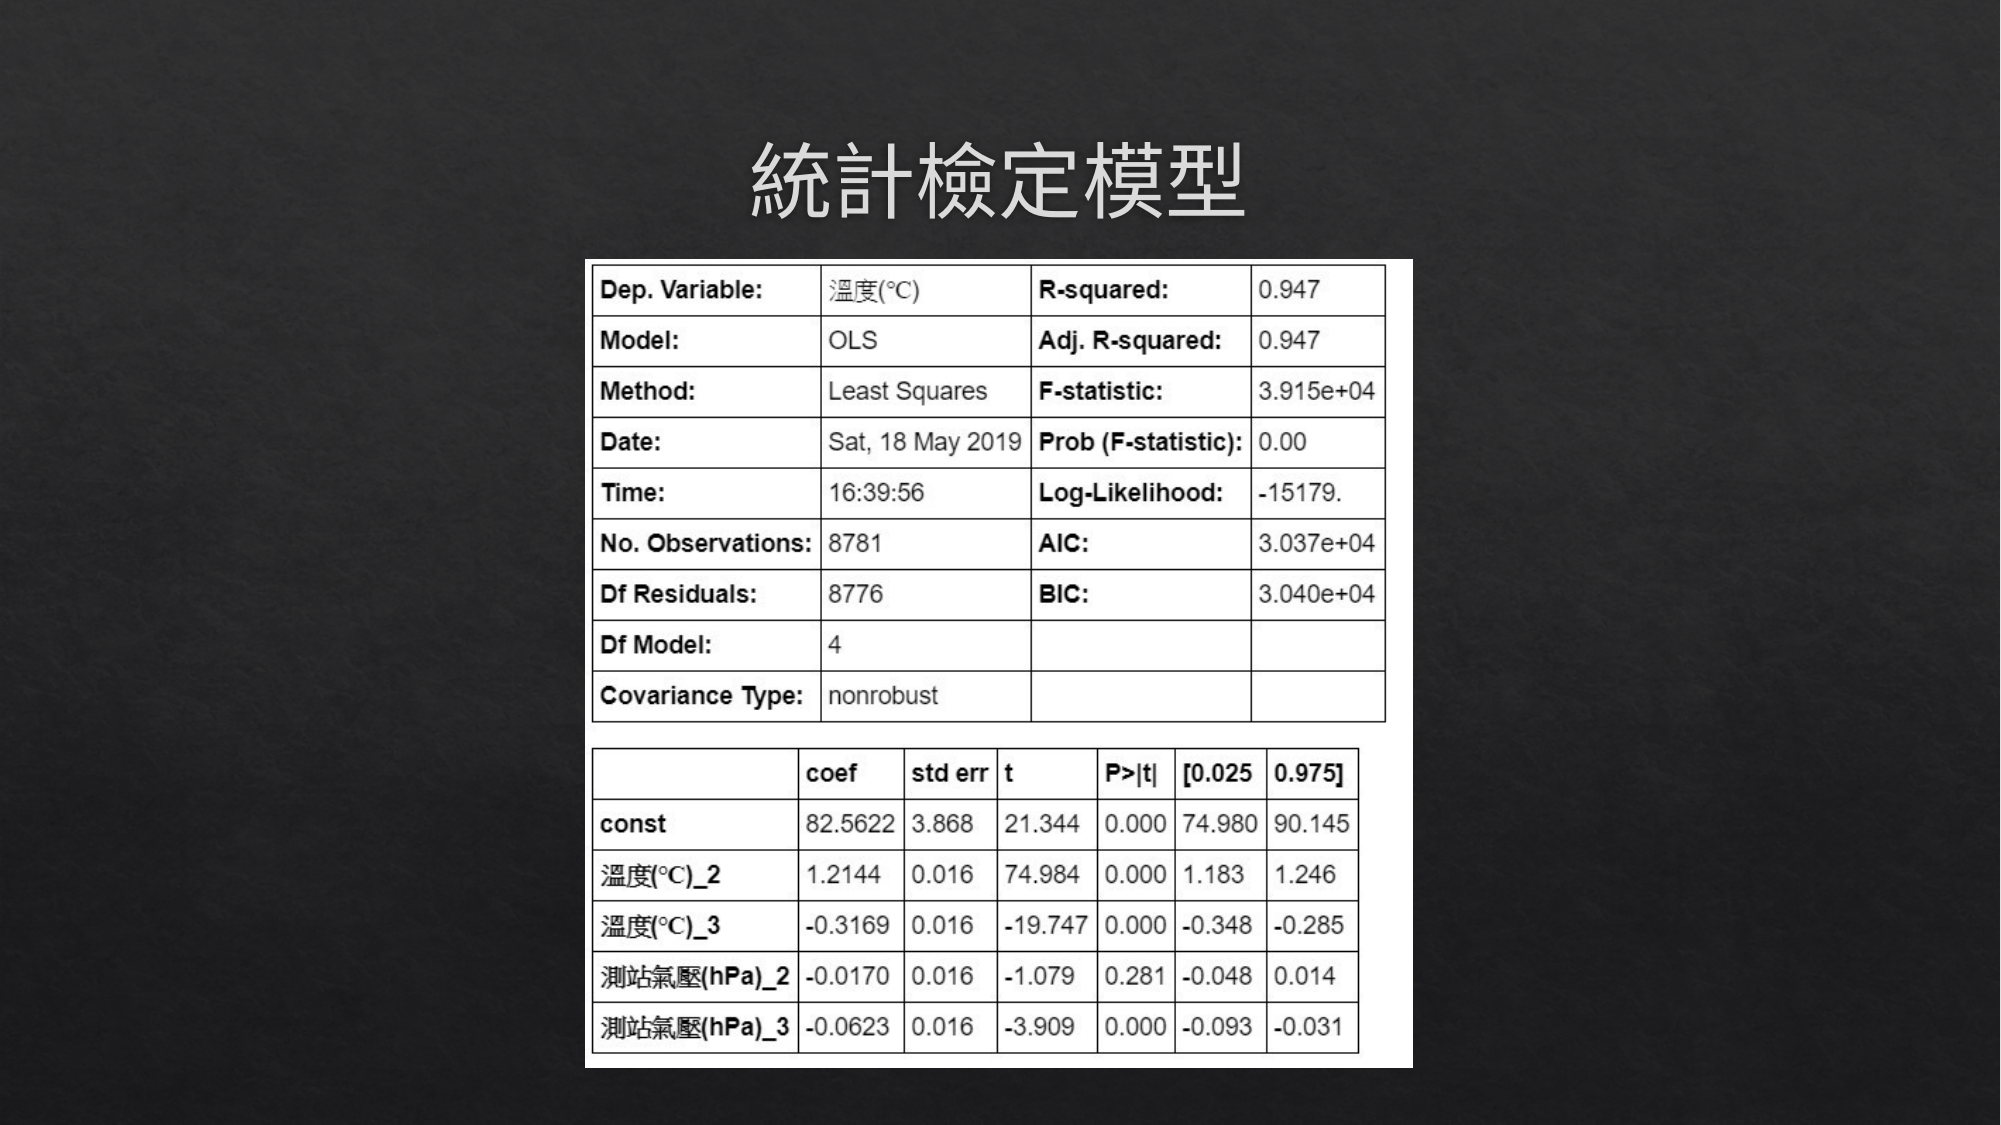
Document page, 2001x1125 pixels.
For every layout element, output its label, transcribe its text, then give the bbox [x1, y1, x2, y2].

picture [585, 258, 1413, 1068]
title 統計檢定模型 [149, 99, 1849, 260]
